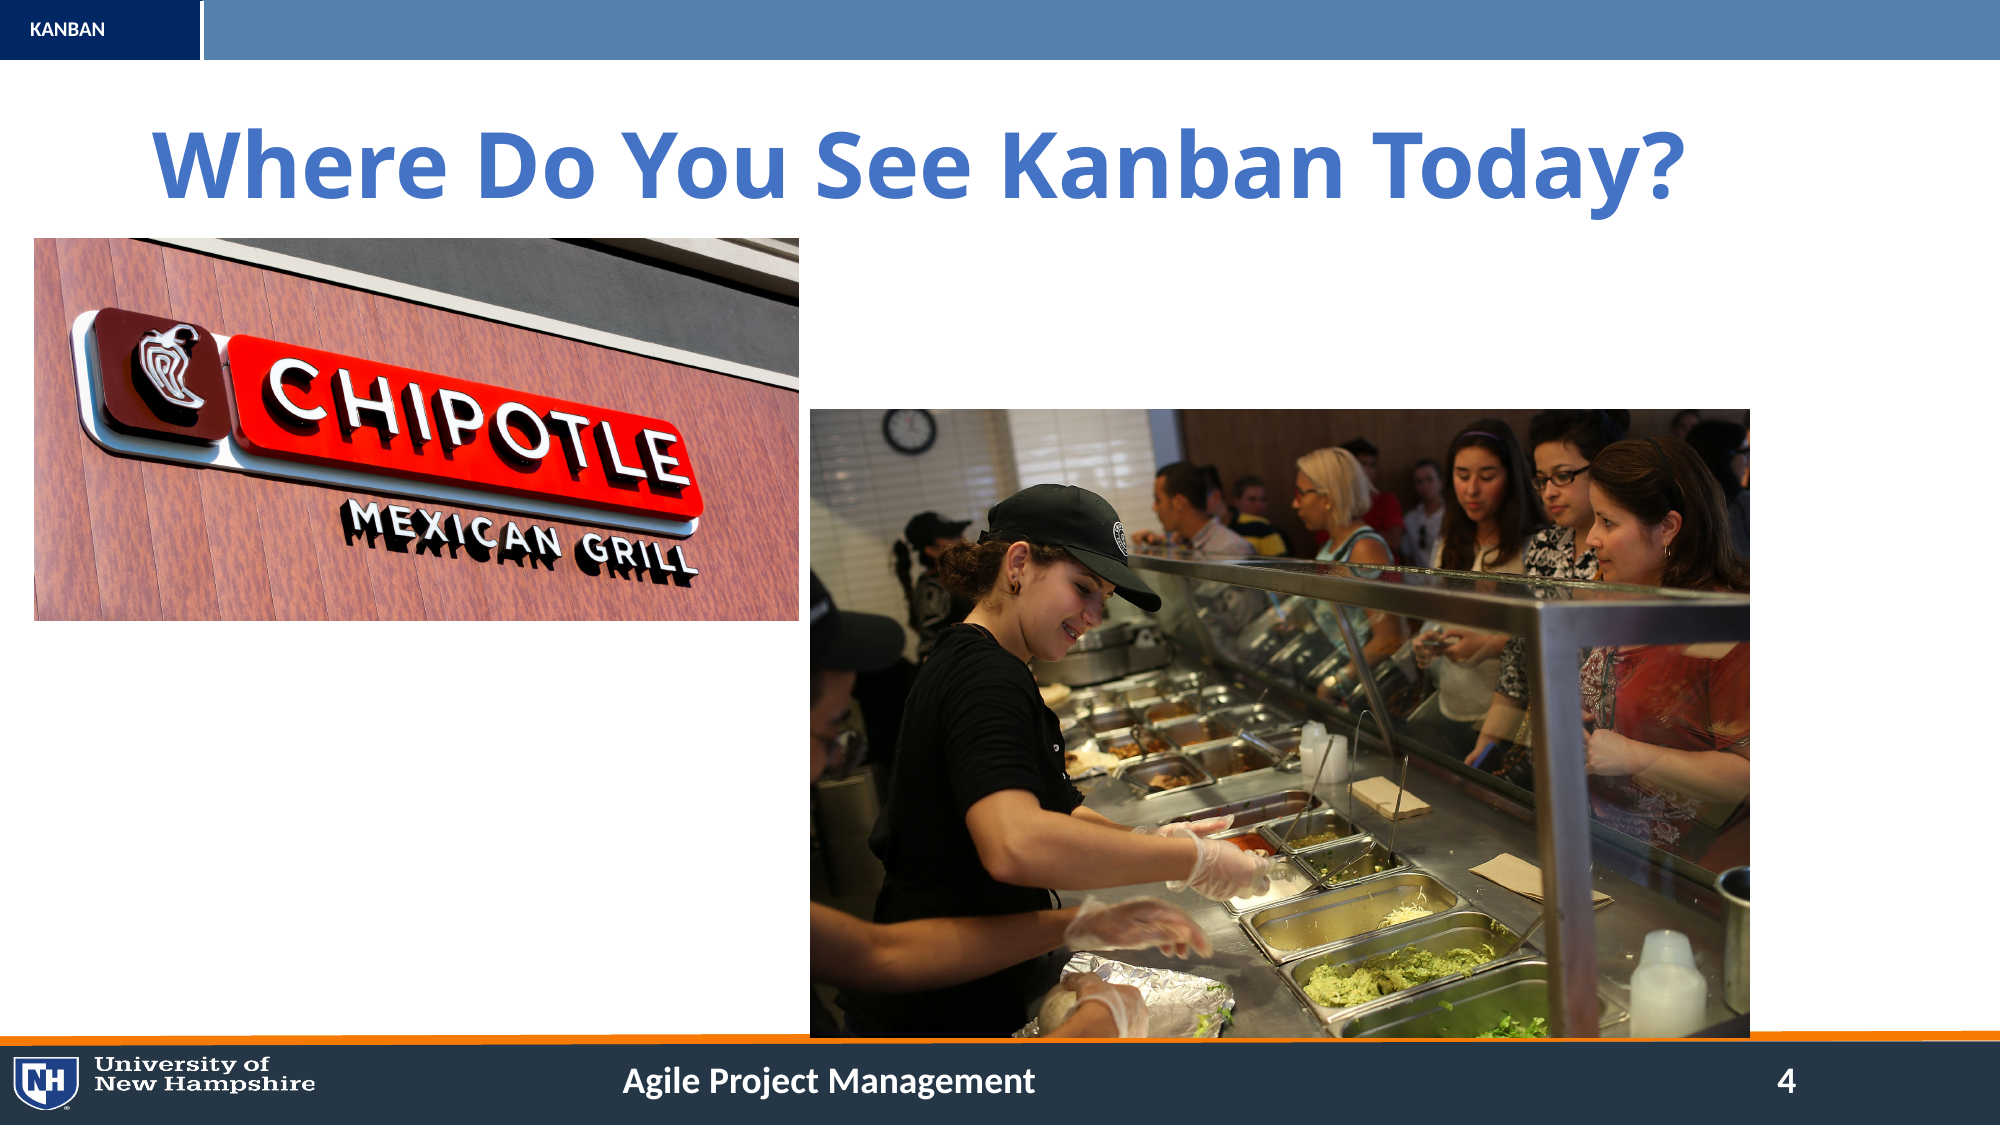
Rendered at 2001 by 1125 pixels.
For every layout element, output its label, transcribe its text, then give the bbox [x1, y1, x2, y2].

title Where Do You See Kanban Today? [137, 59, 1863, 278]
picture [810, 409, 1750, 1038]
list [34, 238, 799, 621]
